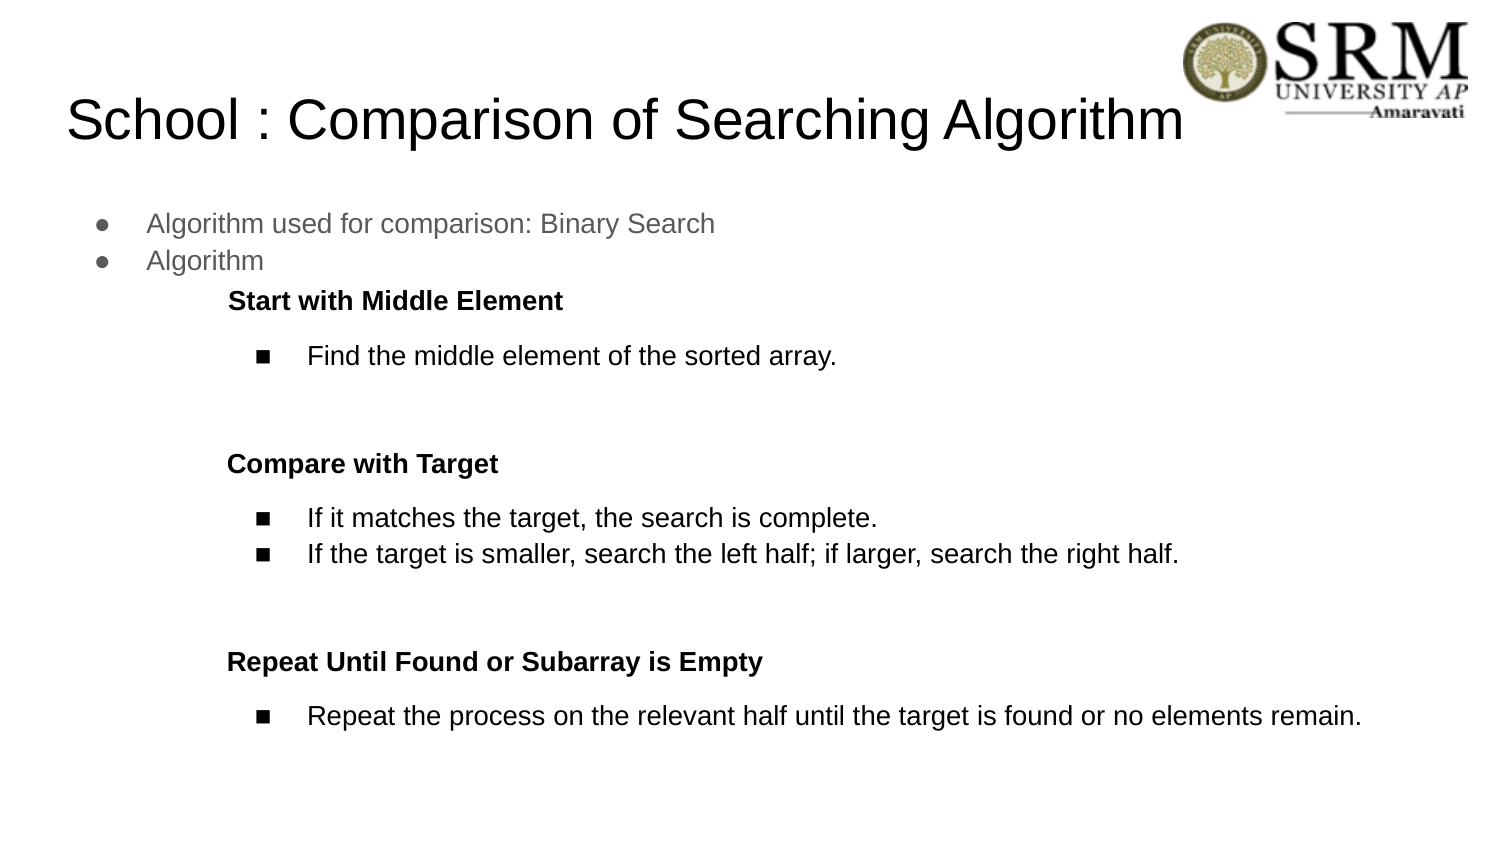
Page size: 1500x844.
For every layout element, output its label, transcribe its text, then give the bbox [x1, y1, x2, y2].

picture [1183, 22, 1468, 118]
title School : Comparison of Searching Algorithm [51, 72, 1449, 167]
list Algorithm used for comparison: Binary Search Algorithm Start with Middle Element Find the middle element of the sorted array. Compare with Target If it matches the target, the search is complete. If the target is smaller, search the left half; if larger, search the right half. Repeat Until Found or Subarray is Empty Repeat the process on the relevant half until the target is found or no elements remain. [51, 189, 1449, 750]
